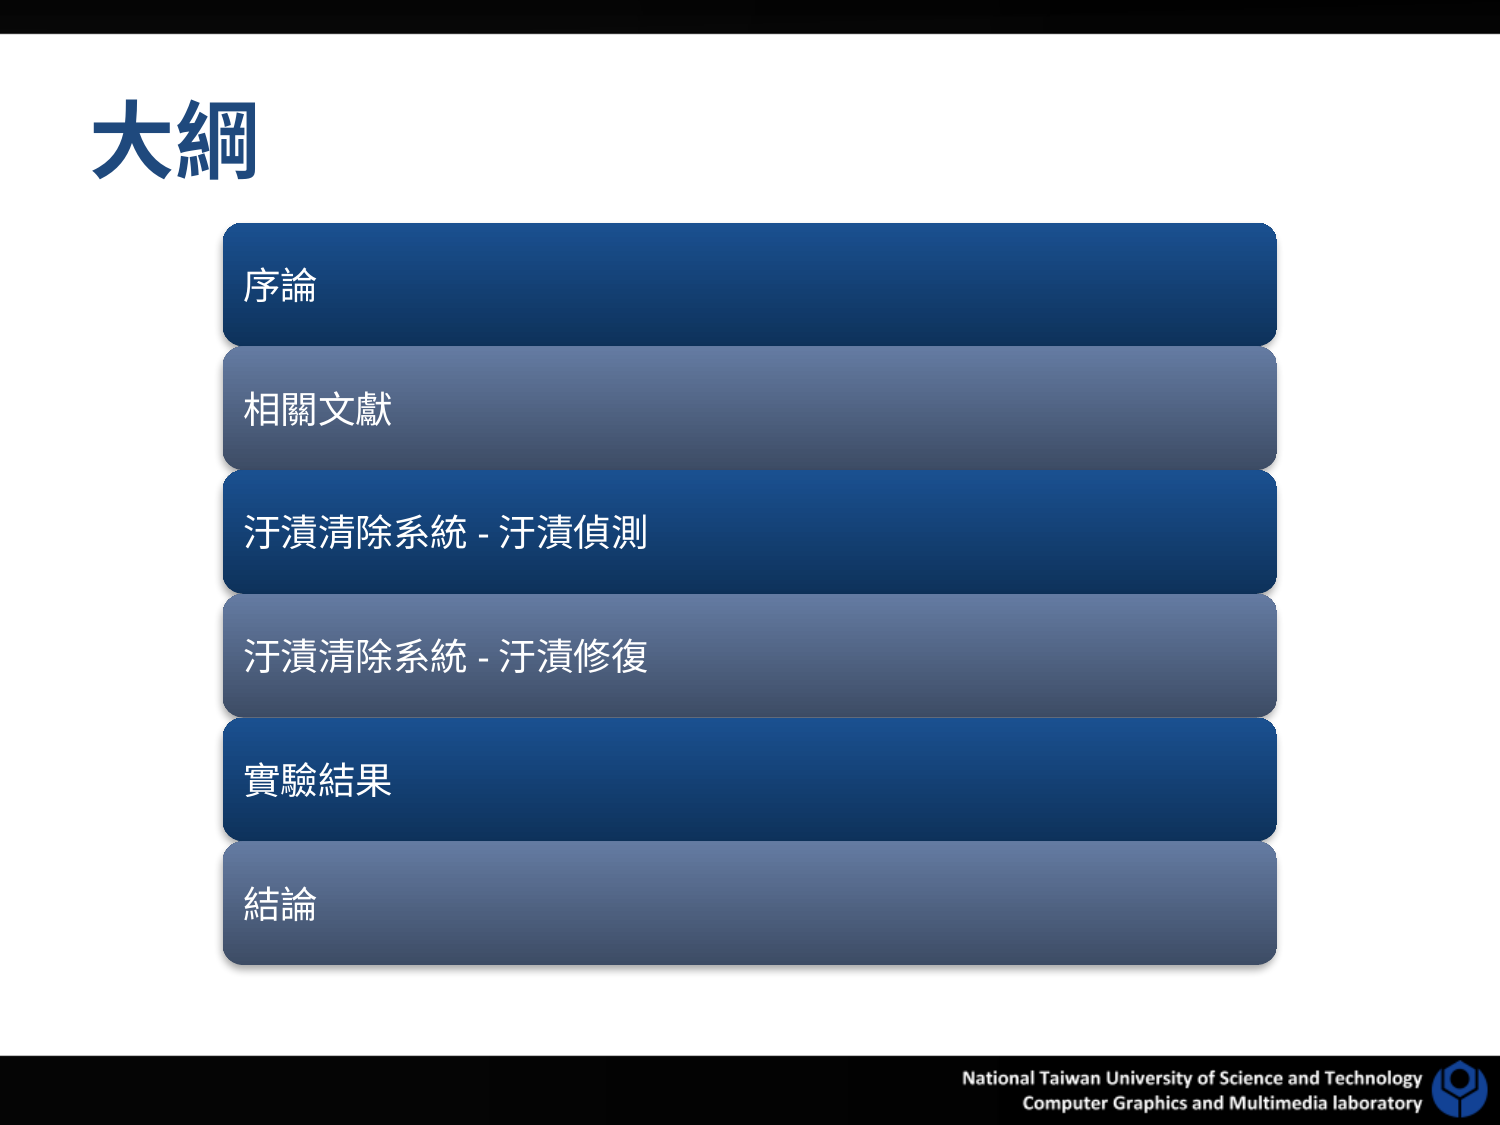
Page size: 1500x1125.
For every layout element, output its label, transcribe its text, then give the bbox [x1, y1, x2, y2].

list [222, 222, 1278, 966]
title 大綱 [75, 45, 1425, 233]
picture [0, 0, 1500, 1125]
